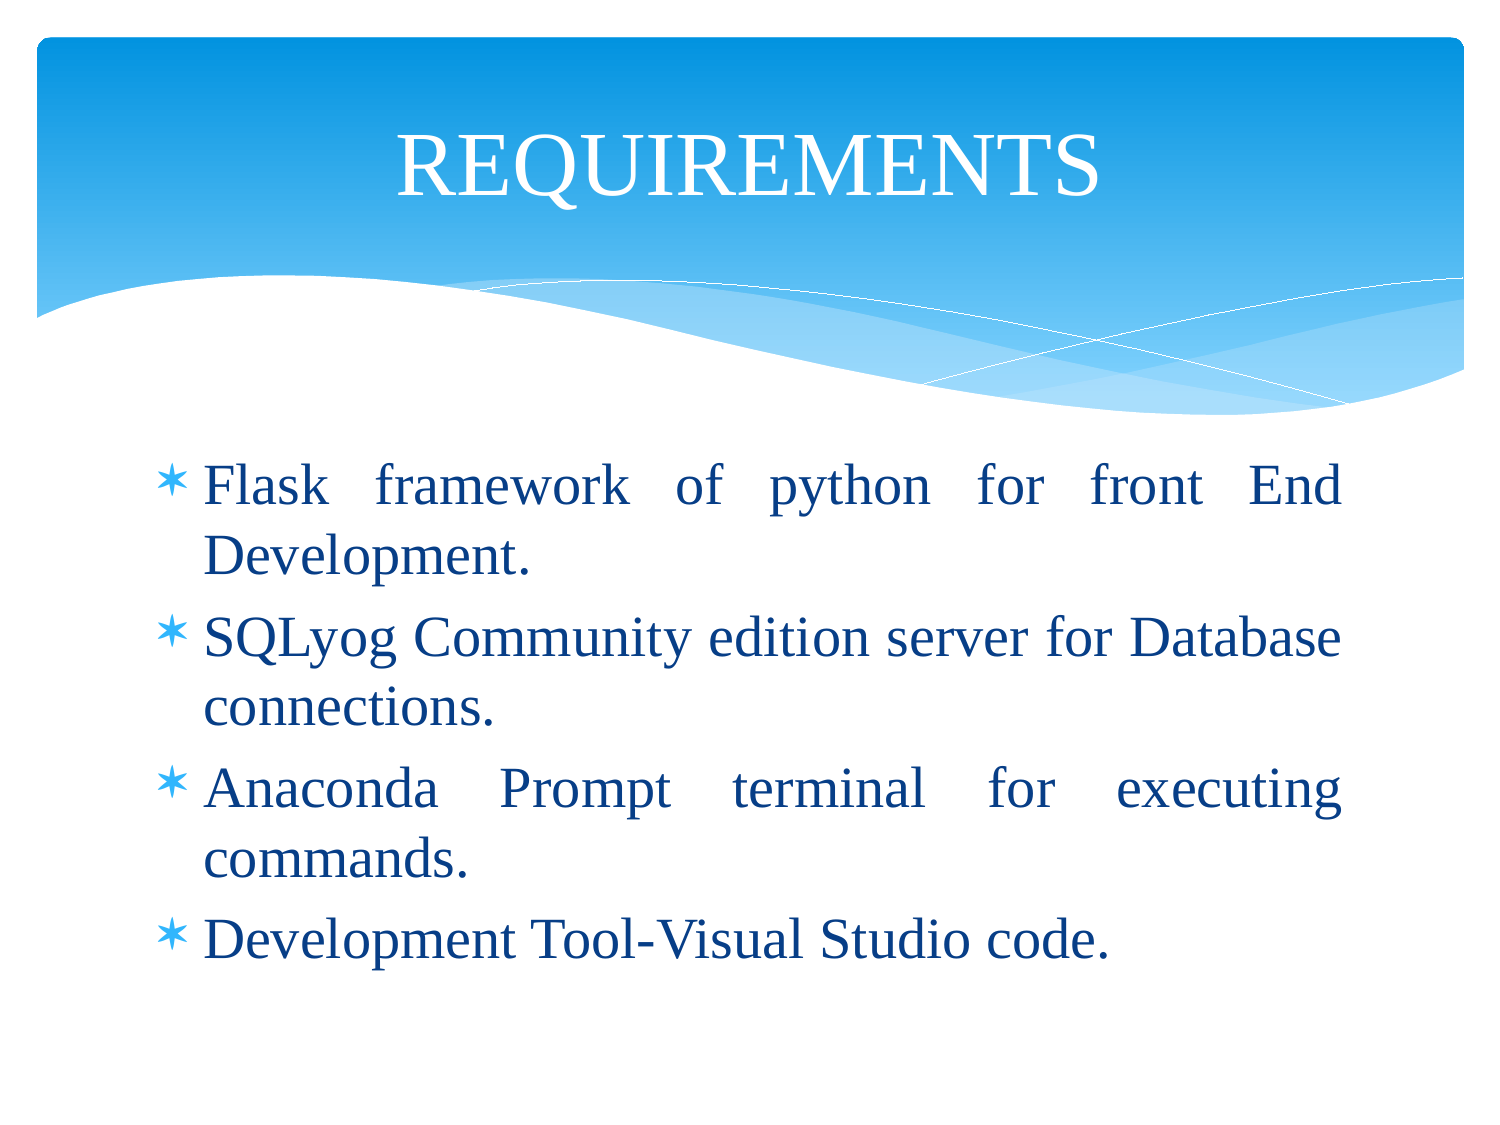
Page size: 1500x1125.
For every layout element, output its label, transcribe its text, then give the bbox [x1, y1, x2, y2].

title REQUIREMENTS [75, 55, 1425, 261]
list Flask framework of python for front End Development. SQLyog Community edition server for Database connections. Anaconda Prompt terminal for executing commands. Development Tool-Visual Studio code. [143, 438, 1359, 1005]
